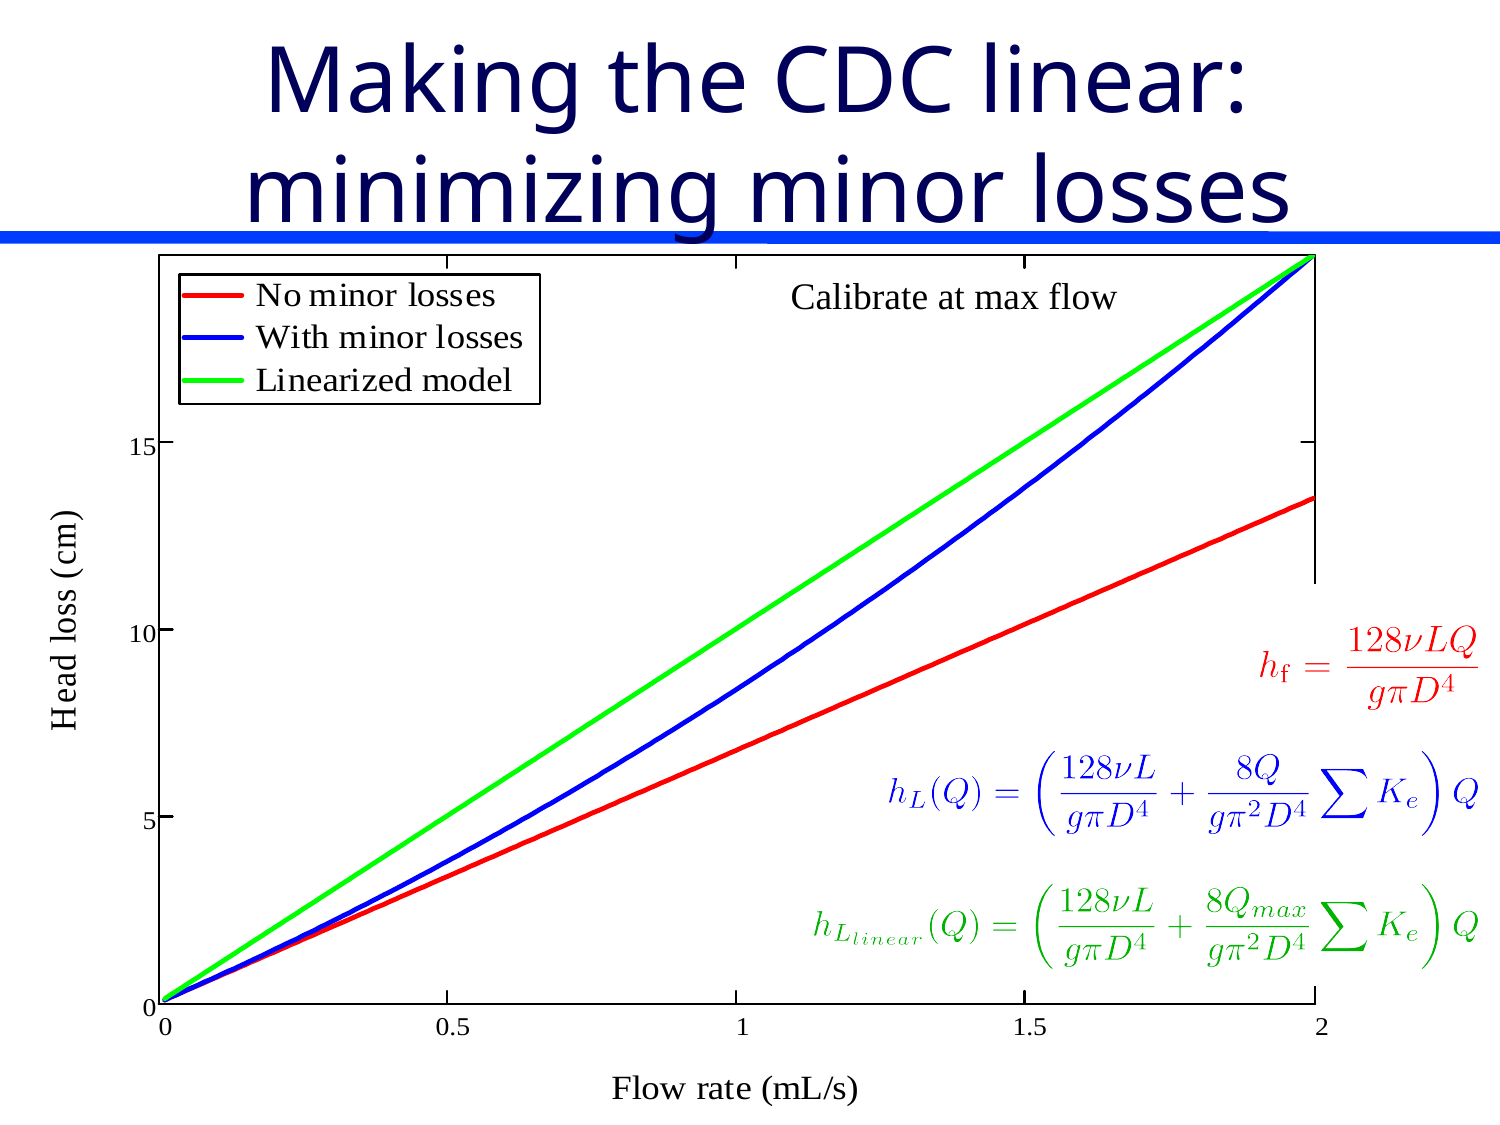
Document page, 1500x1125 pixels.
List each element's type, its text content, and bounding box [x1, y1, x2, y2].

picture [813, 884, 1478, 970]
picture [889, 750, 1478, 836]
title Making the CDC linear: minimizing minor losses [75, 37, 1463, 225]
picture [1259, 624, 1478, 710]
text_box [22, 212, 1368, 1125]
